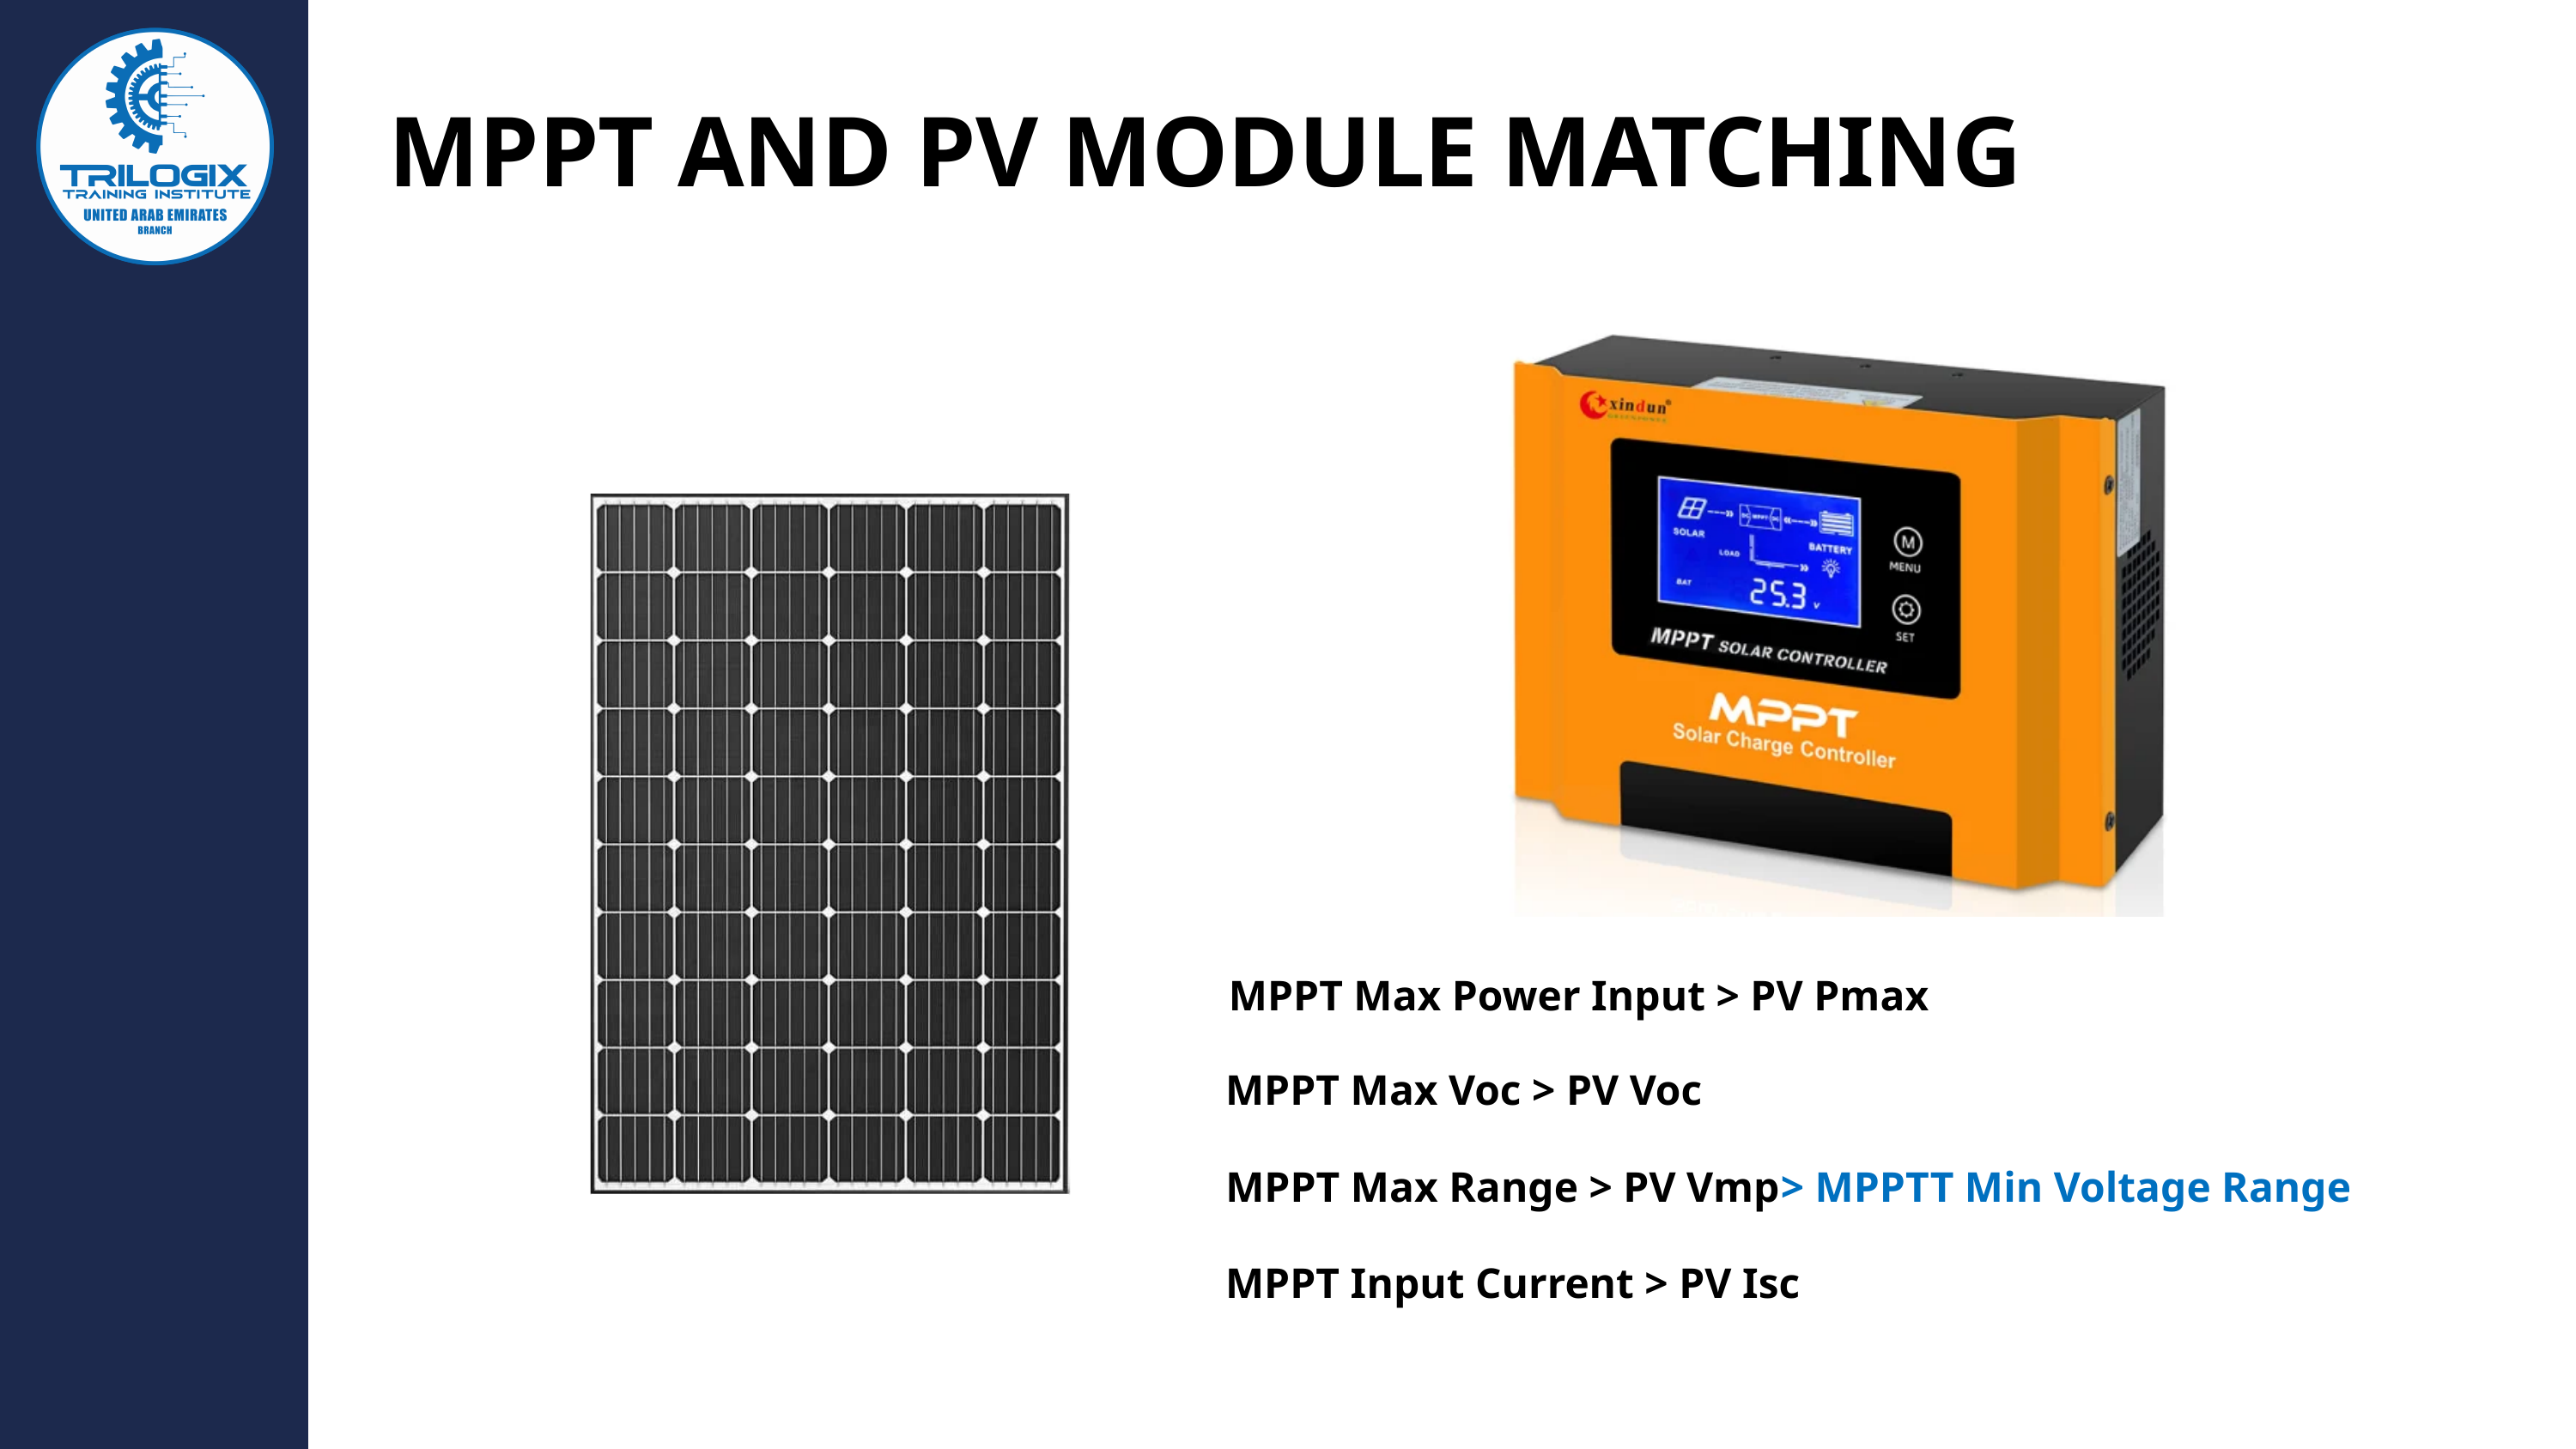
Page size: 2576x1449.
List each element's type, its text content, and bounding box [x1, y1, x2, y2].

text_box MPPT AND PV MODULE MATCHING [375, 5, 2447, 214]
text_box MPPT Max Range > PV Vmp> MPPTT Min Voltage Range [1212, 1130, 2544, 1291]
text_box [0, 0, 309, 1449]
picture [590, 485, 1071, 1197]
text_box MPPT Input Current > PV Isc [1212, 1226, 2233, 1313]
text_box MPPT Max Power Input > PV Pmax [1216, 938, 2236, 1026]
picture [1492, 305, 2196, 918]
text_box MPPT Max Voc > PV Voc [1212, 1034, 2233, 1120]
